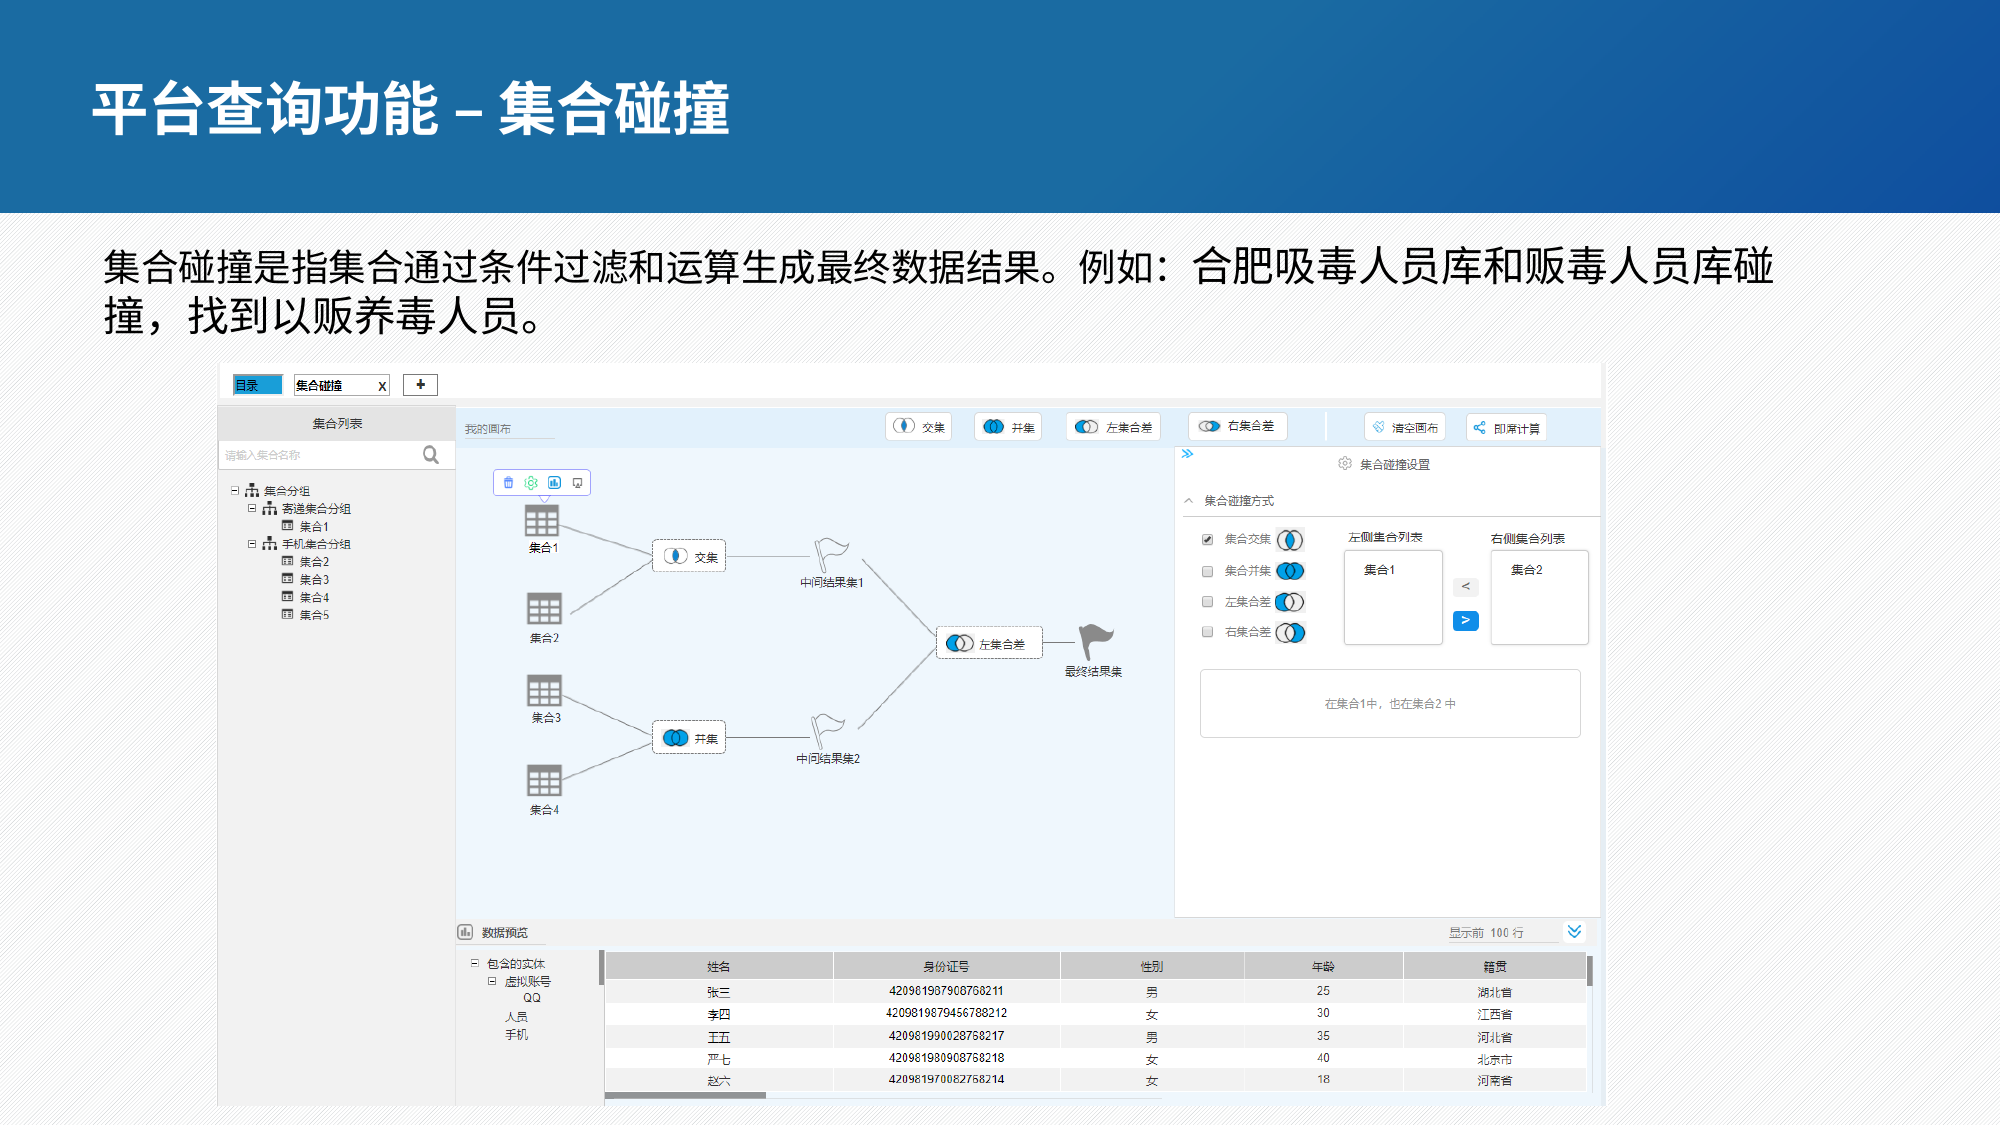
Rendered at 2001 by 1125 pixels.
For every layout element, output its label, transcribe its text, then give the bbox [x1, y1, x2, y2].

text_box 集合碰撞是指集合通过条件过滤和运算生成最终数据结果。例如：合肥吸毒人员库和贩毒人员库碰撞，找到以贩养毒人员。 [93, 213, 1784, 368]
picture [0, 0, 2000, 213]
picture [216, 363, 1608, 1106]
